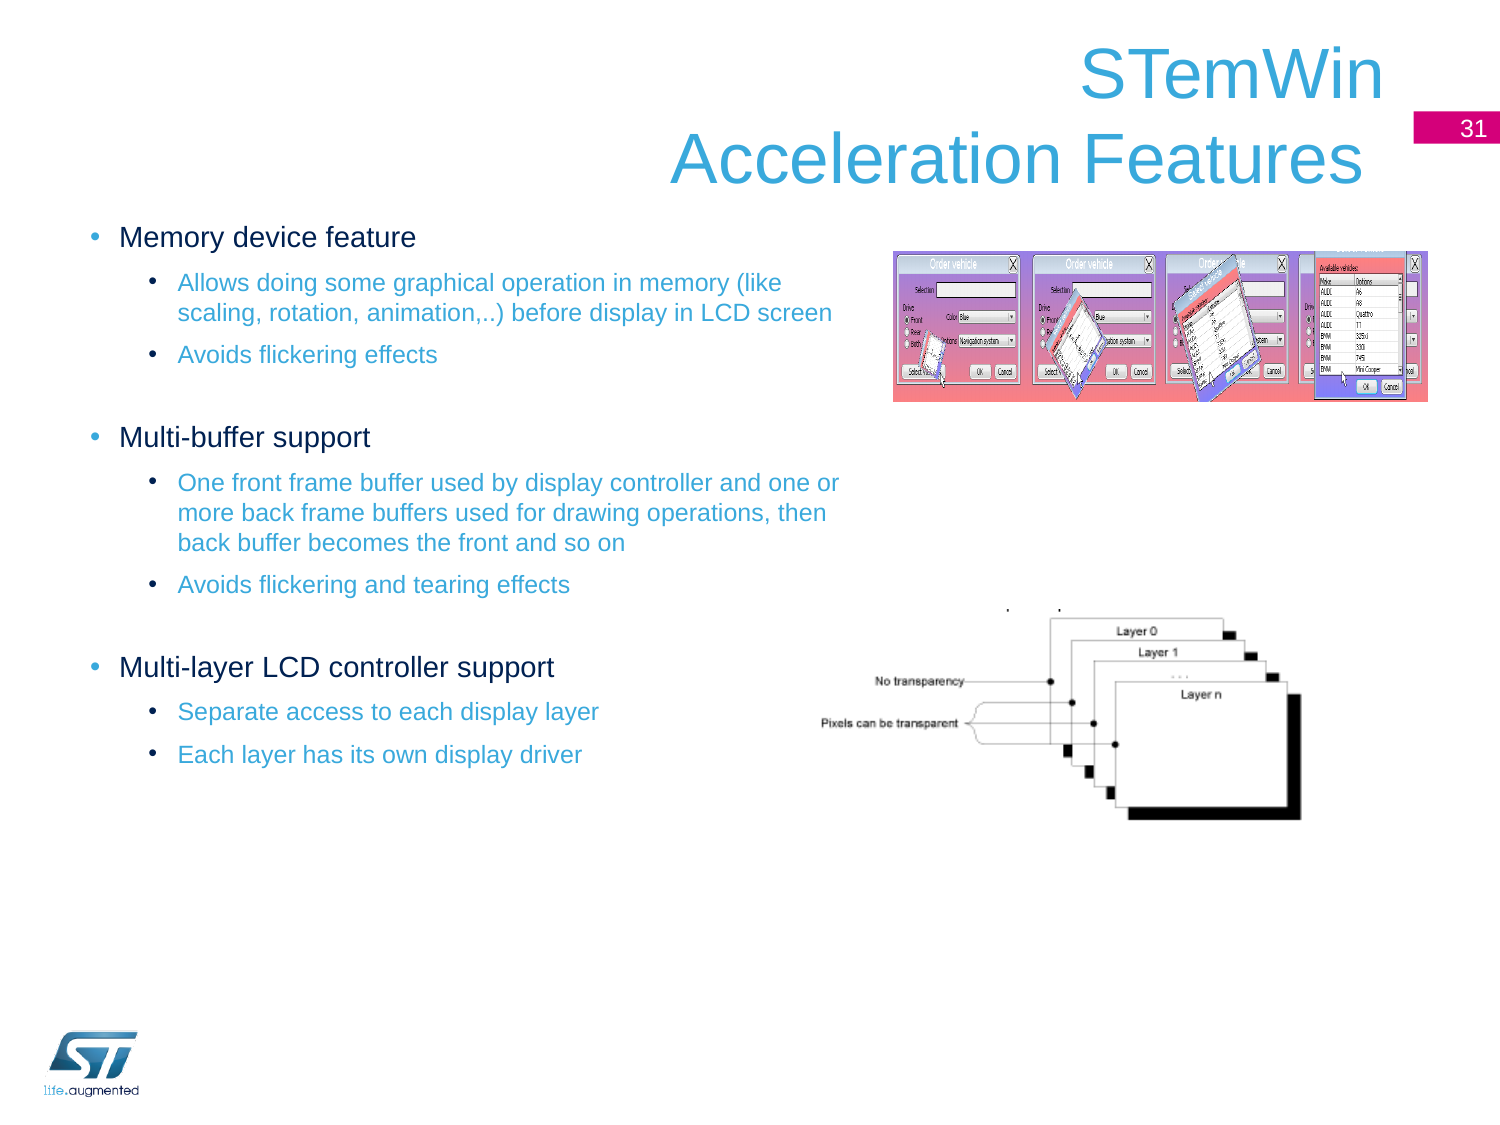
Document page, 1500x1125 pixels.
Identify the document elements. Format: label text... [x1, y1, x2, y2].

list Memory device feature Allows doing some graphical operation in memory (like scaling, rotation, animation,..) before display in LCD screen Avoids flickering effects Multi-buffer support One front frame buffer used by display controller and one or more back frame buffers used for drawing operations, then back buffer becomes the front and so on Avoids flickering and tearing effects Multi-layer LCD controller support Separate access to each display layer Each layer has its own display driver [74, 211, 881, 783]
picture [812, 609, 1353, 835]
picture [893, 251, 1429, 402]
title STemWin Acceleration Features [74, 18, 1400, 207]
picture [36, 1022, 147, 1103]
slide_number 31 [1413, 111, 1500, 144]
